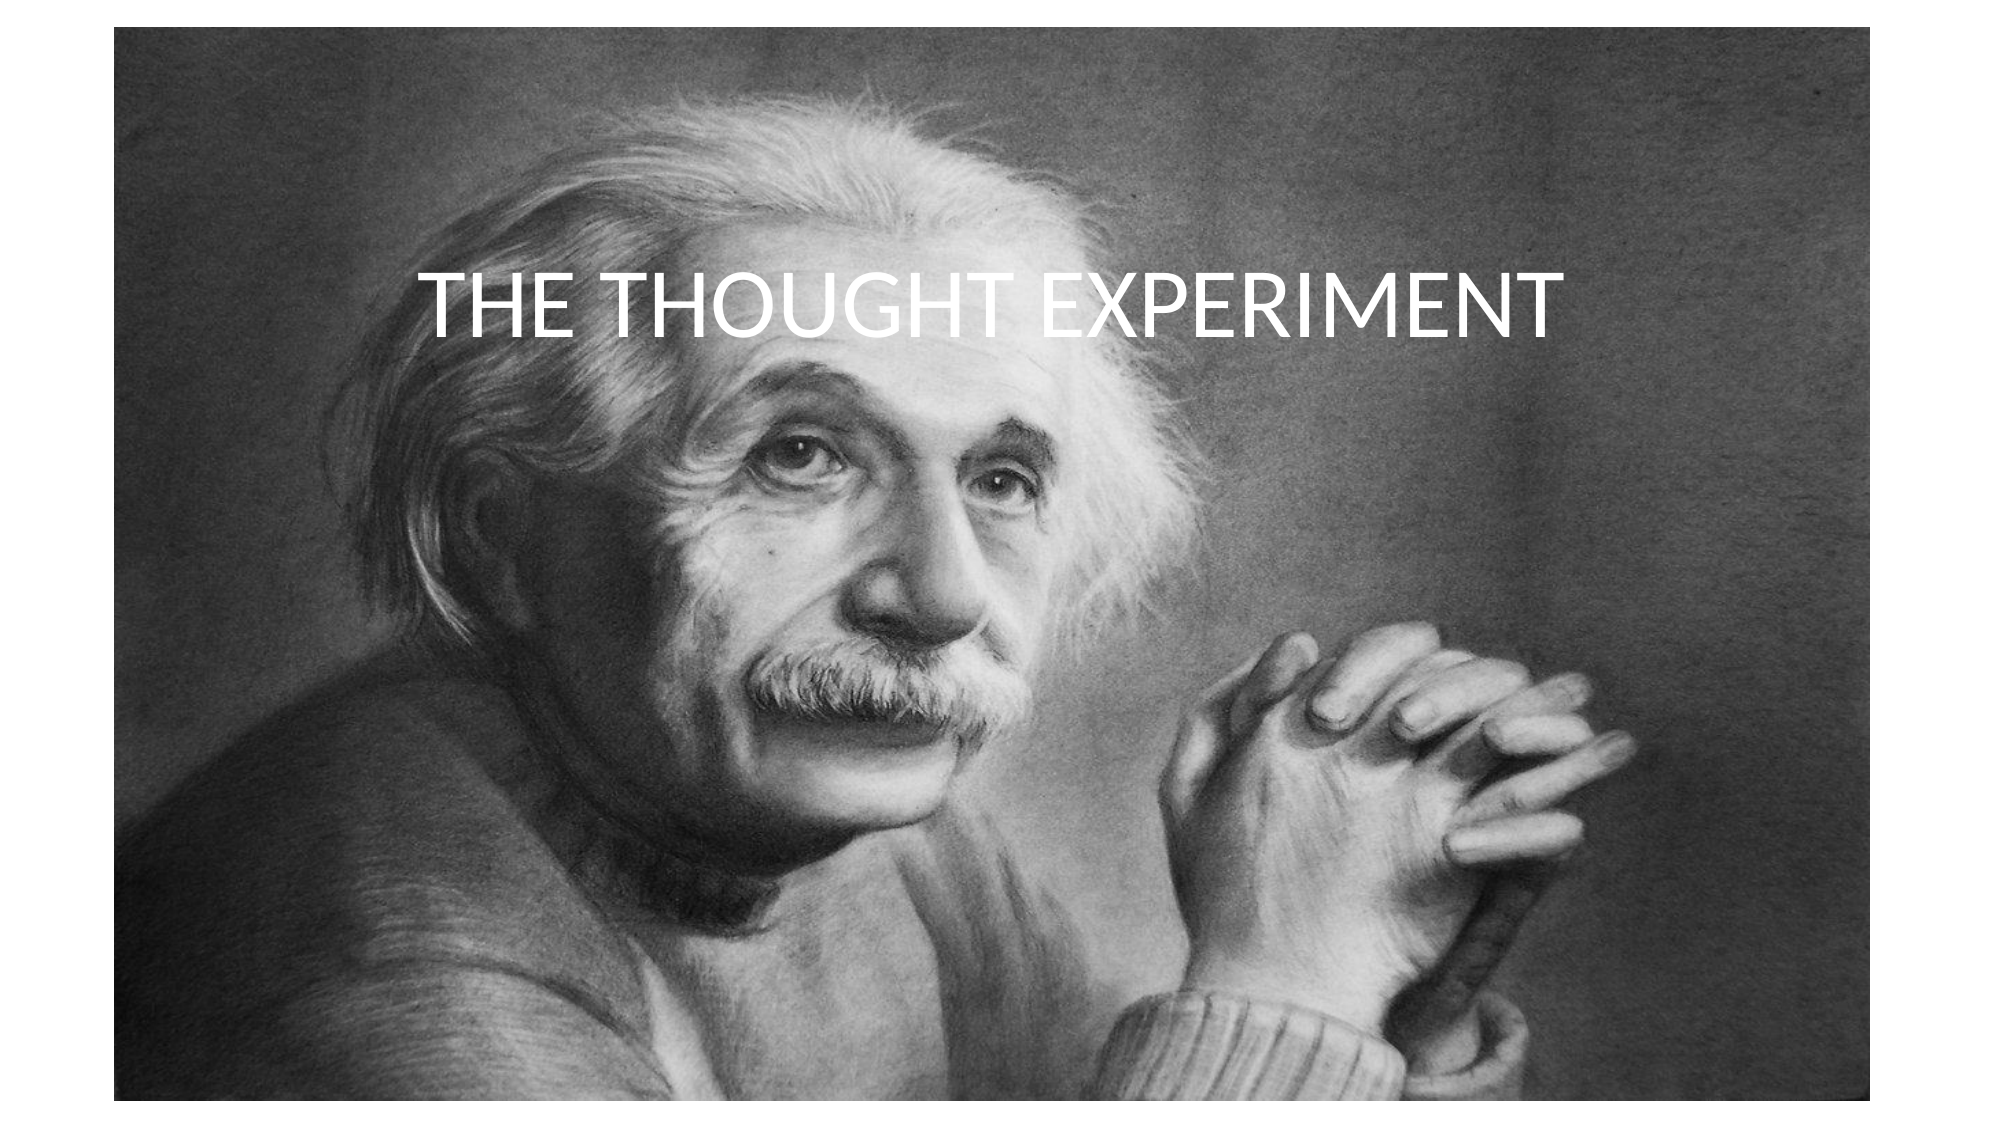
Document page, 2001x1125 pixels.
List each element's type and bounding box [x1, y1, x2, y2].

picture [114, 27, 1870, 1101]
